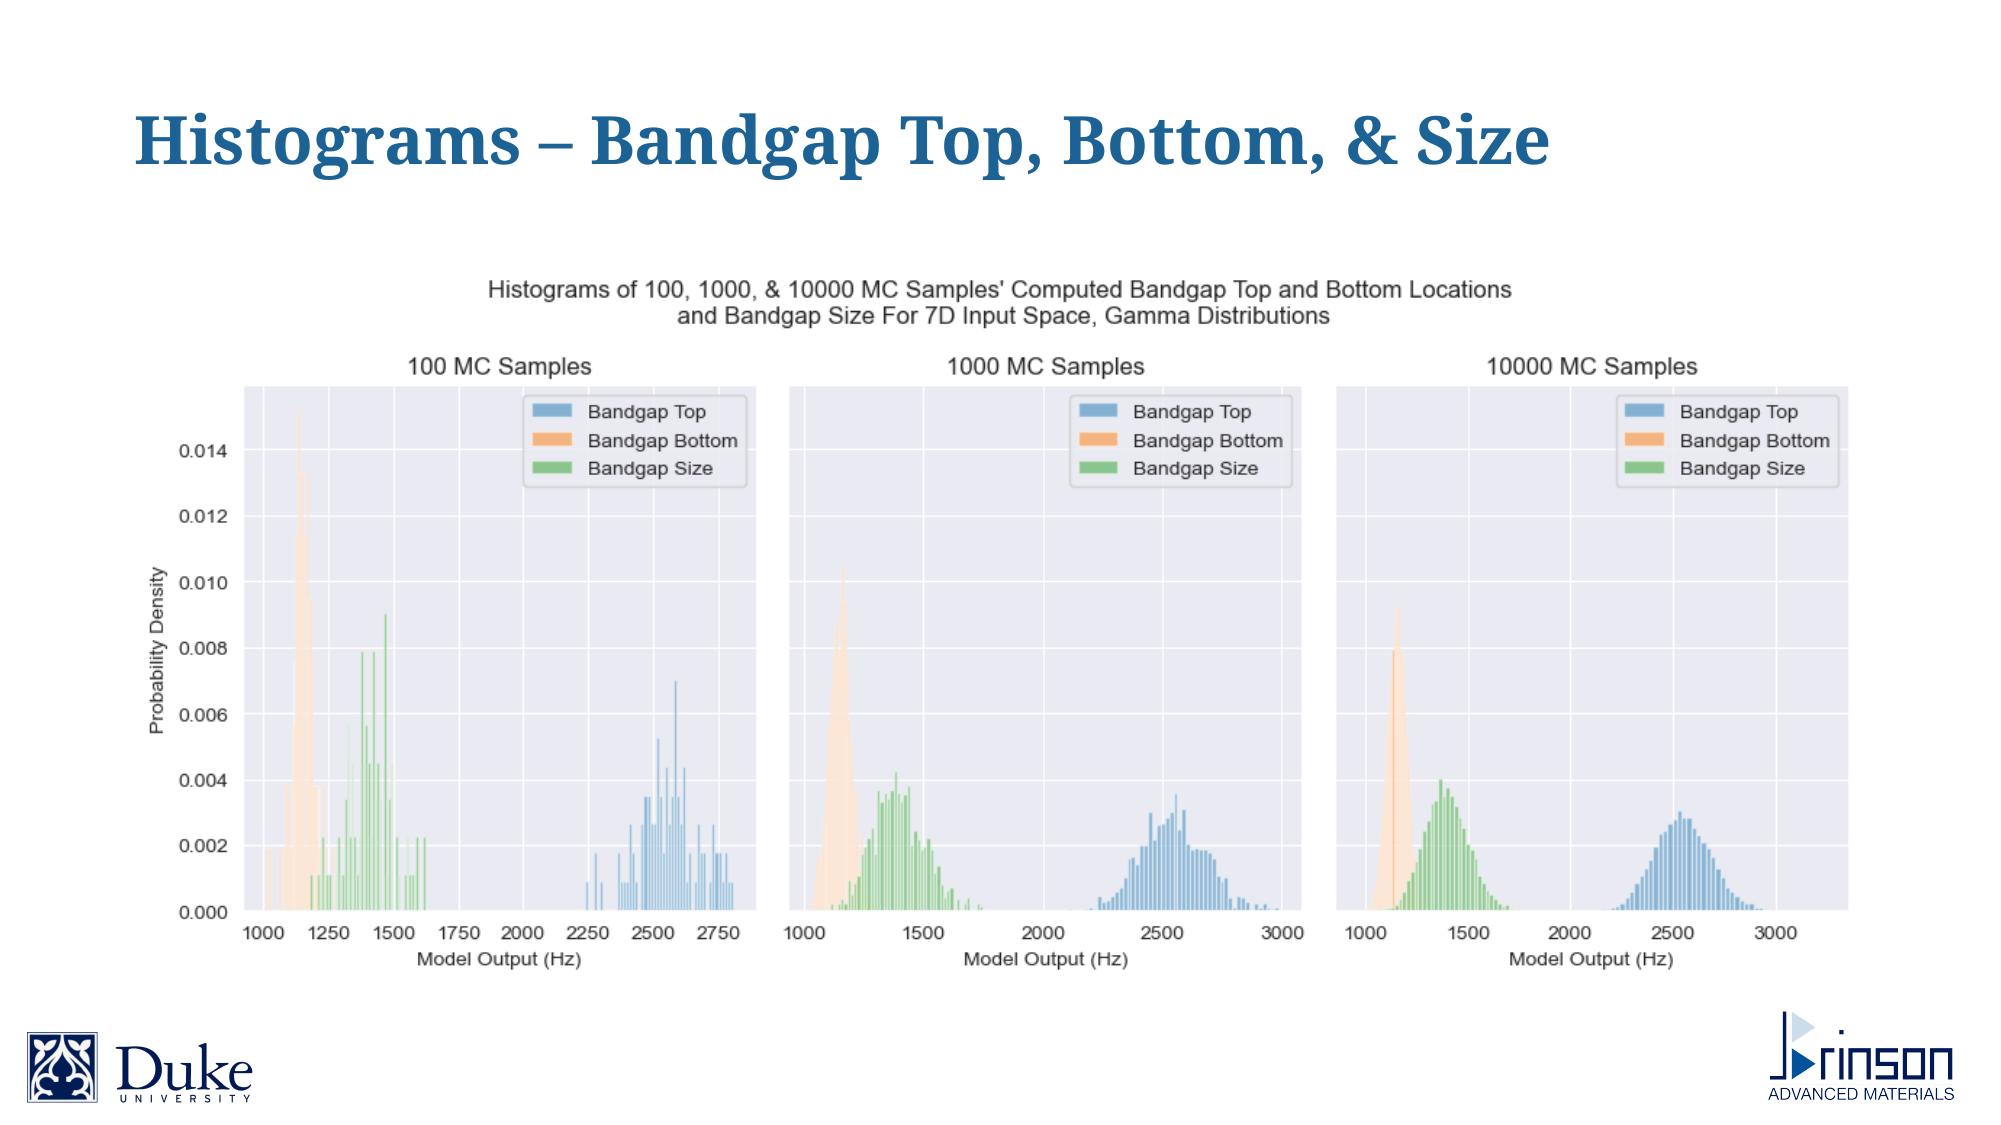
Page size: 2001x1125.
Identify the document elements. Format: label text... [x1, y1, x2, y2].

picture [27, 1032, 98, 1103]
title Histograms – Bandgap Top, Bottom, & Size [119, 55, 1881, 230]
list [137, 266, 1863, 983]
picture [115, 1042, 253, 1103]
picture [1768, 1011, 1957, 1108]
